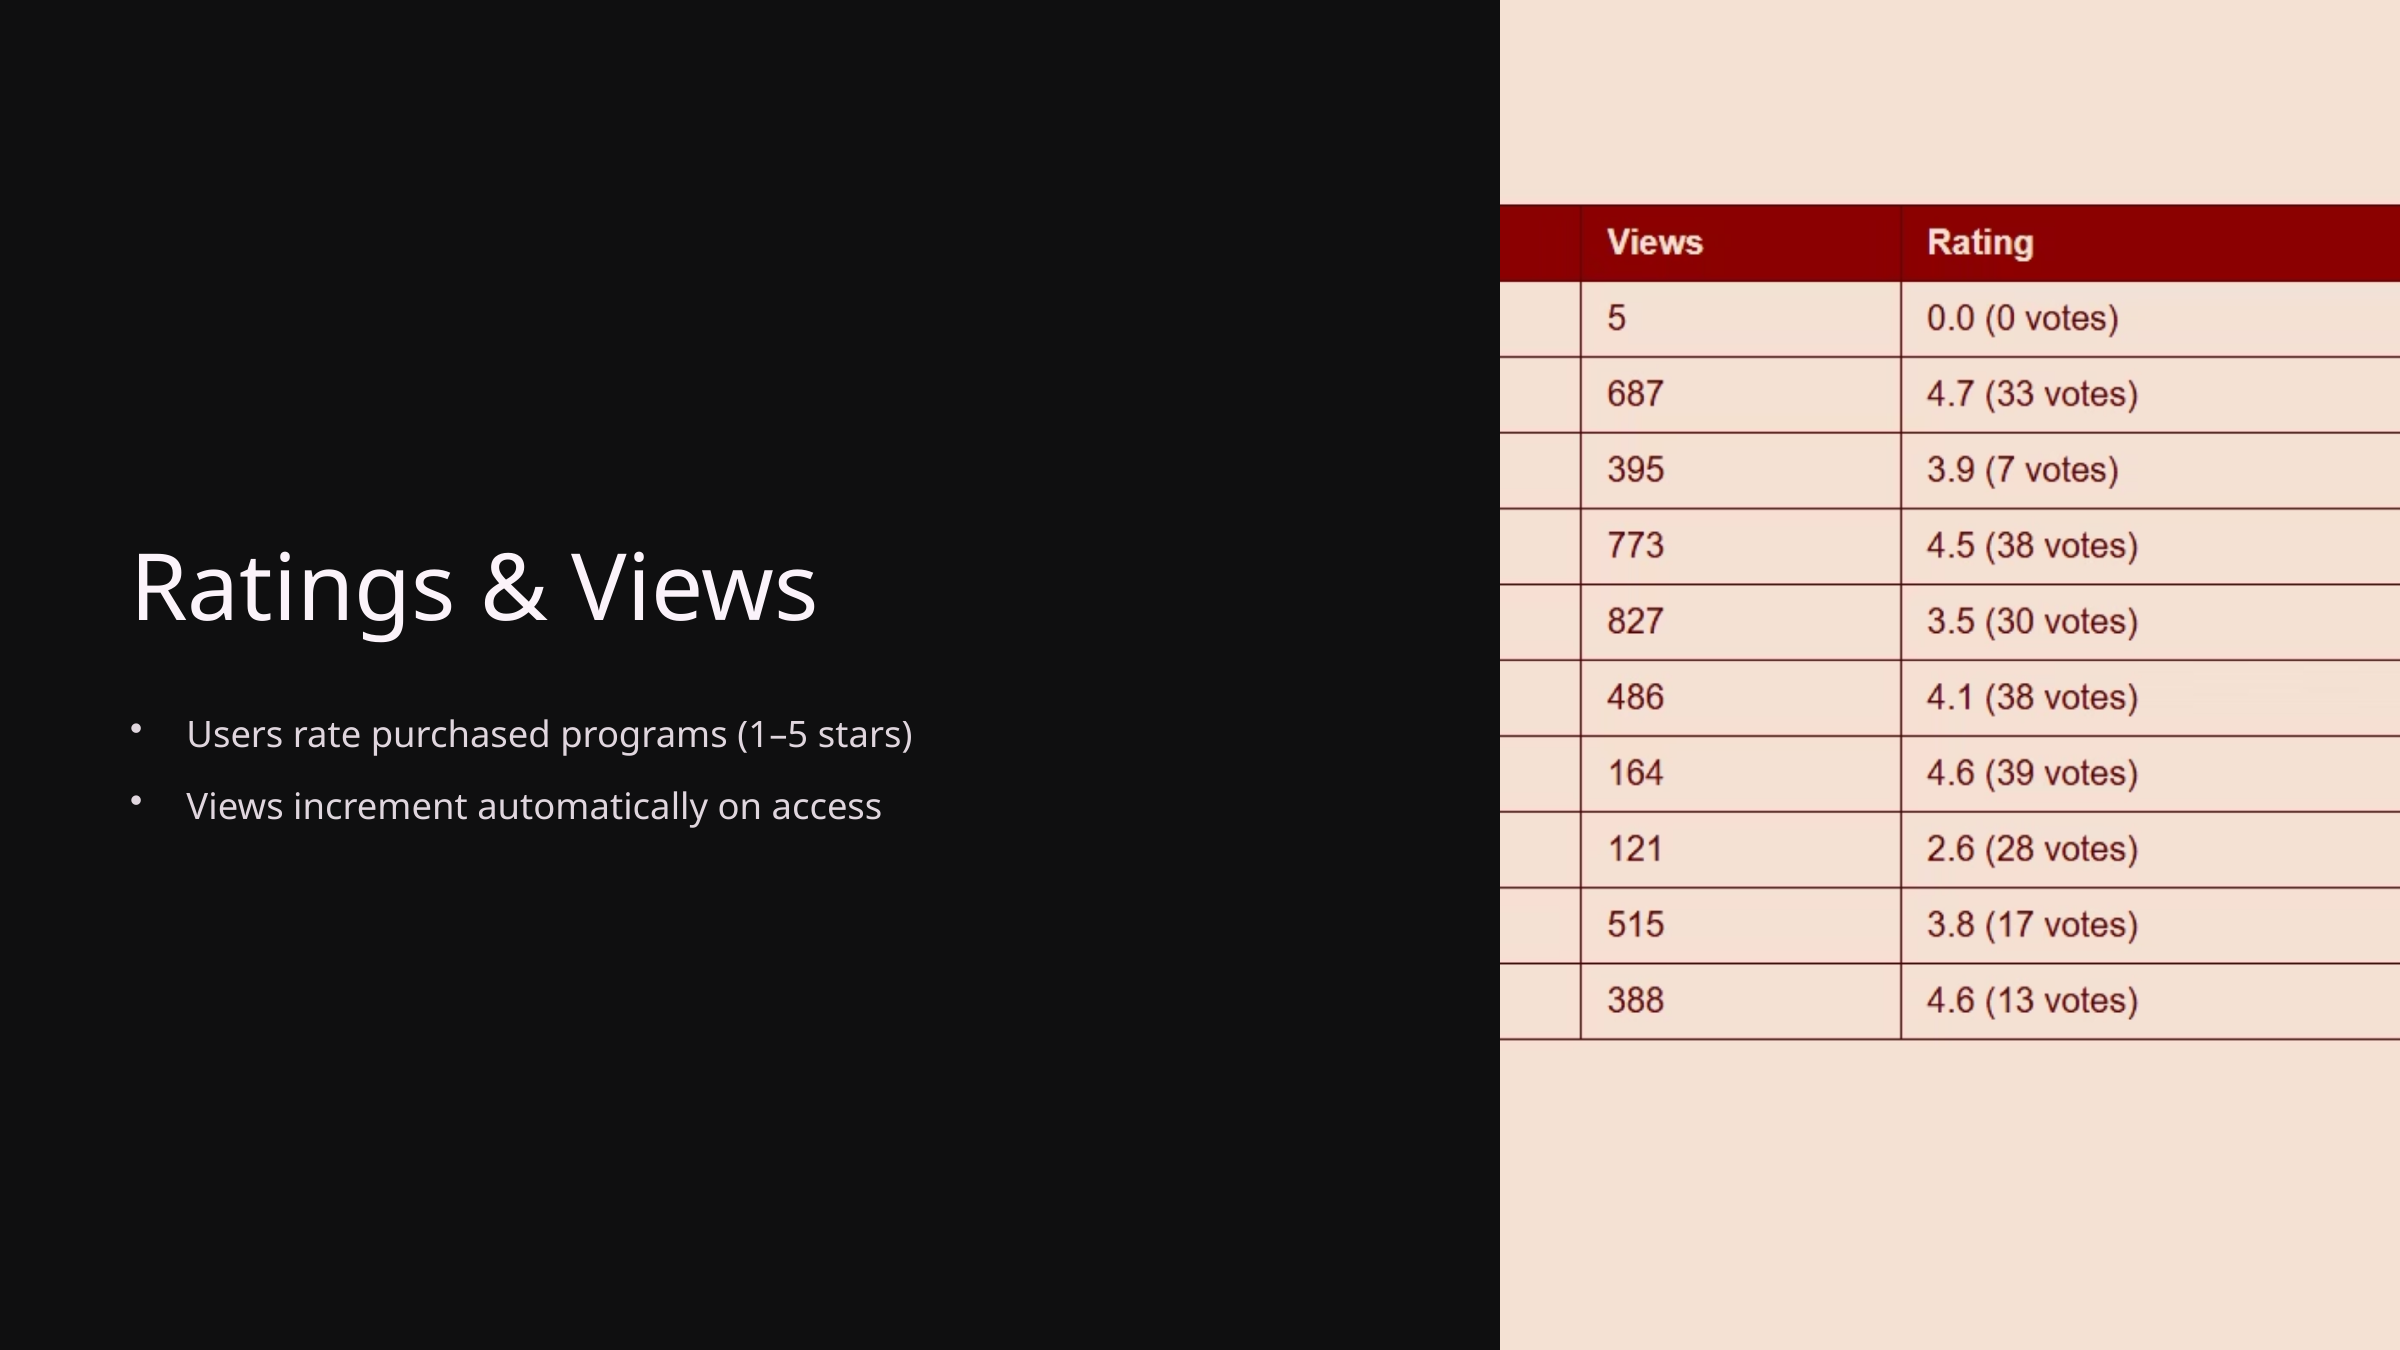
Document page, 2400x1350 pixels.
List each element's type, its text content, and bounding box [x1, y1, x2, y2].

text_box Users rate purchased programs (1–5 stars) [130, 694, 1370, 755]
picture [1499, 0, 2400, 1350]
text_box Views increment automatically on access [130, 767, 1370, 827]
text_box Ratings & Views [130, 522, 1061, 640]
